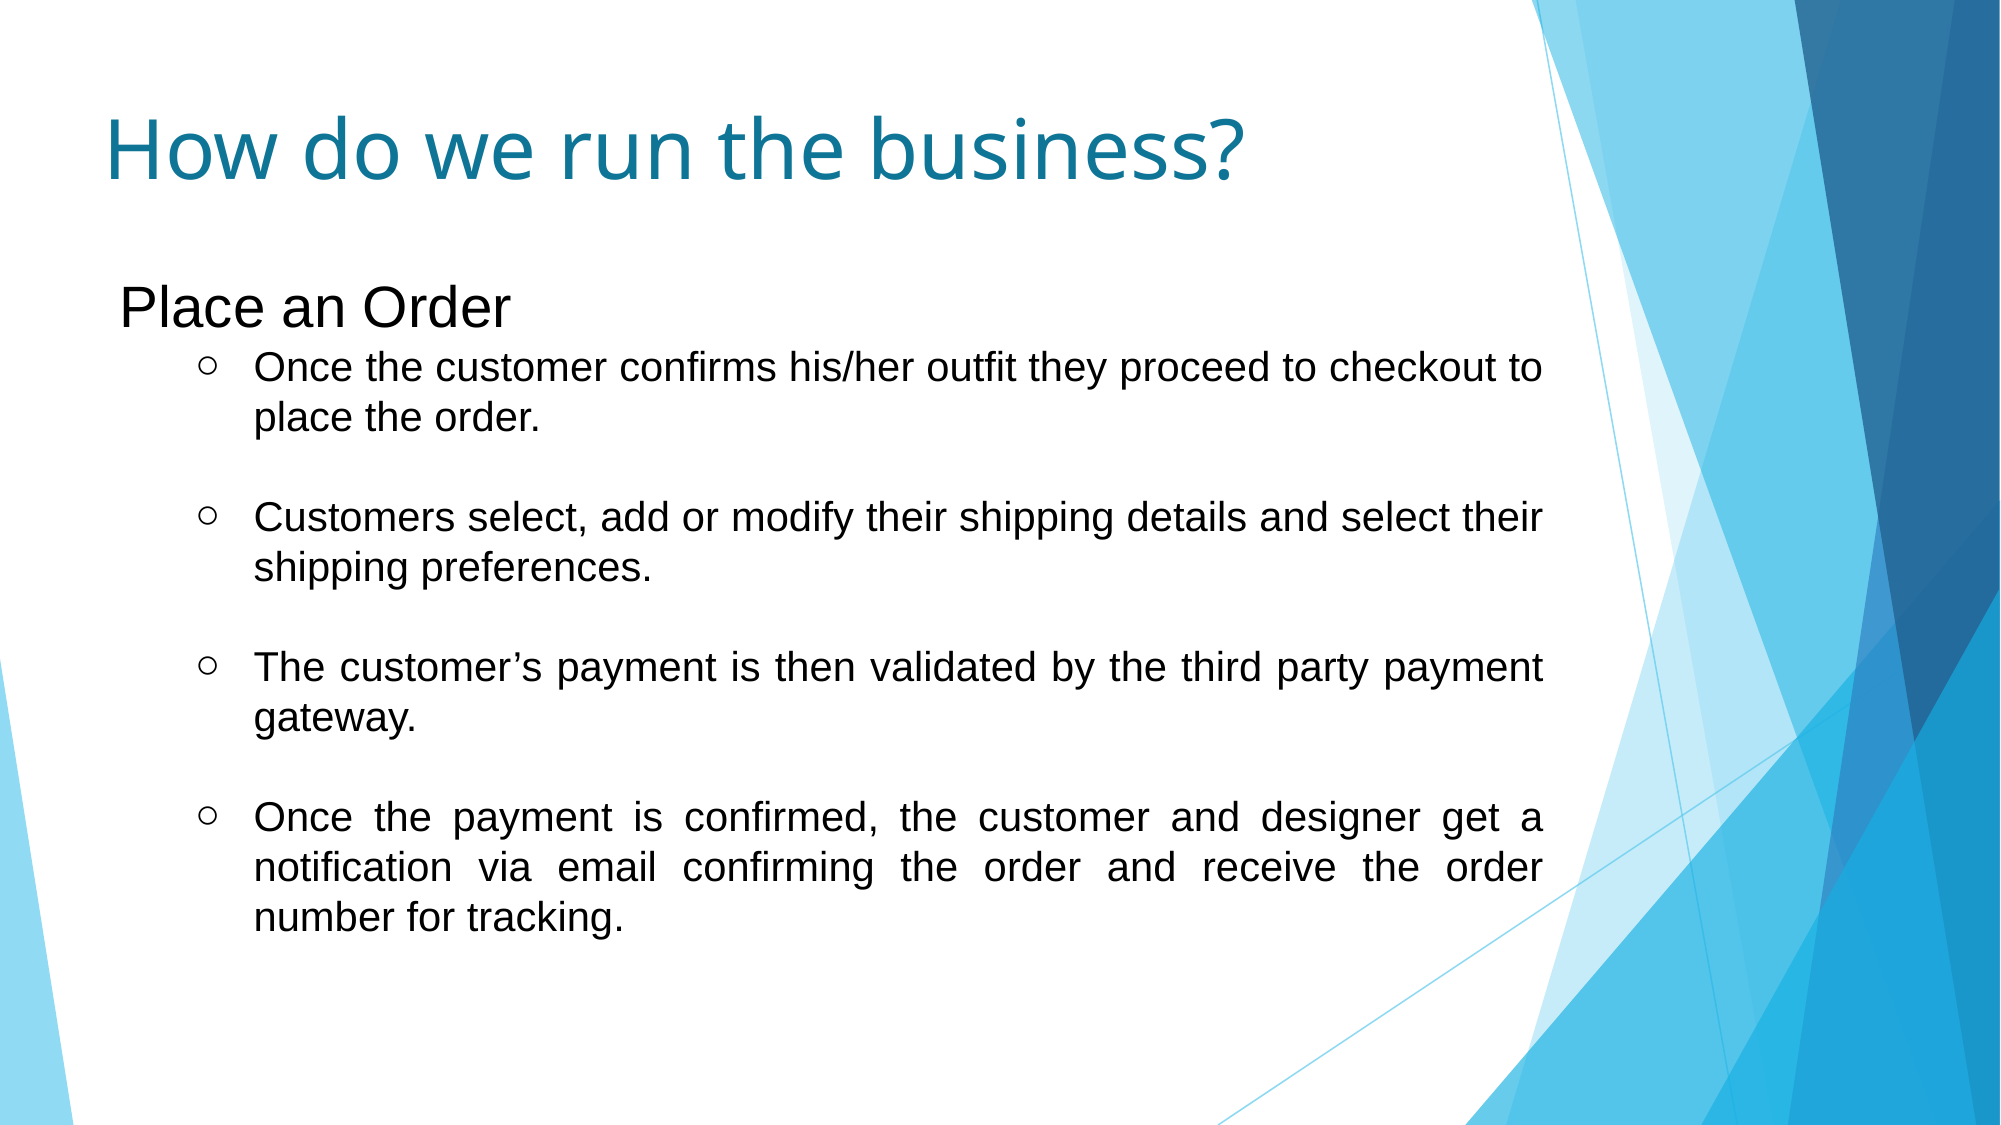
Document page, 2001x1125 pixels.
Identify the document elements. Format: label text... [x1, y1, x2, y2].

text_box How do we run the business? [88, 81, 1484, 194]
text_box Place an Order Once the customer confirms his/her outfit they proceed to checkout to place the order. Customers select, add or modify their shipping details and select their shipping preferences. The customer’s payment is then validated by the third party payment gateway. Once the payment is confirmed, the customer and designer get a notification via email confirming the order and receive the order number for tracking. [88, 254, 1560, 1008]
